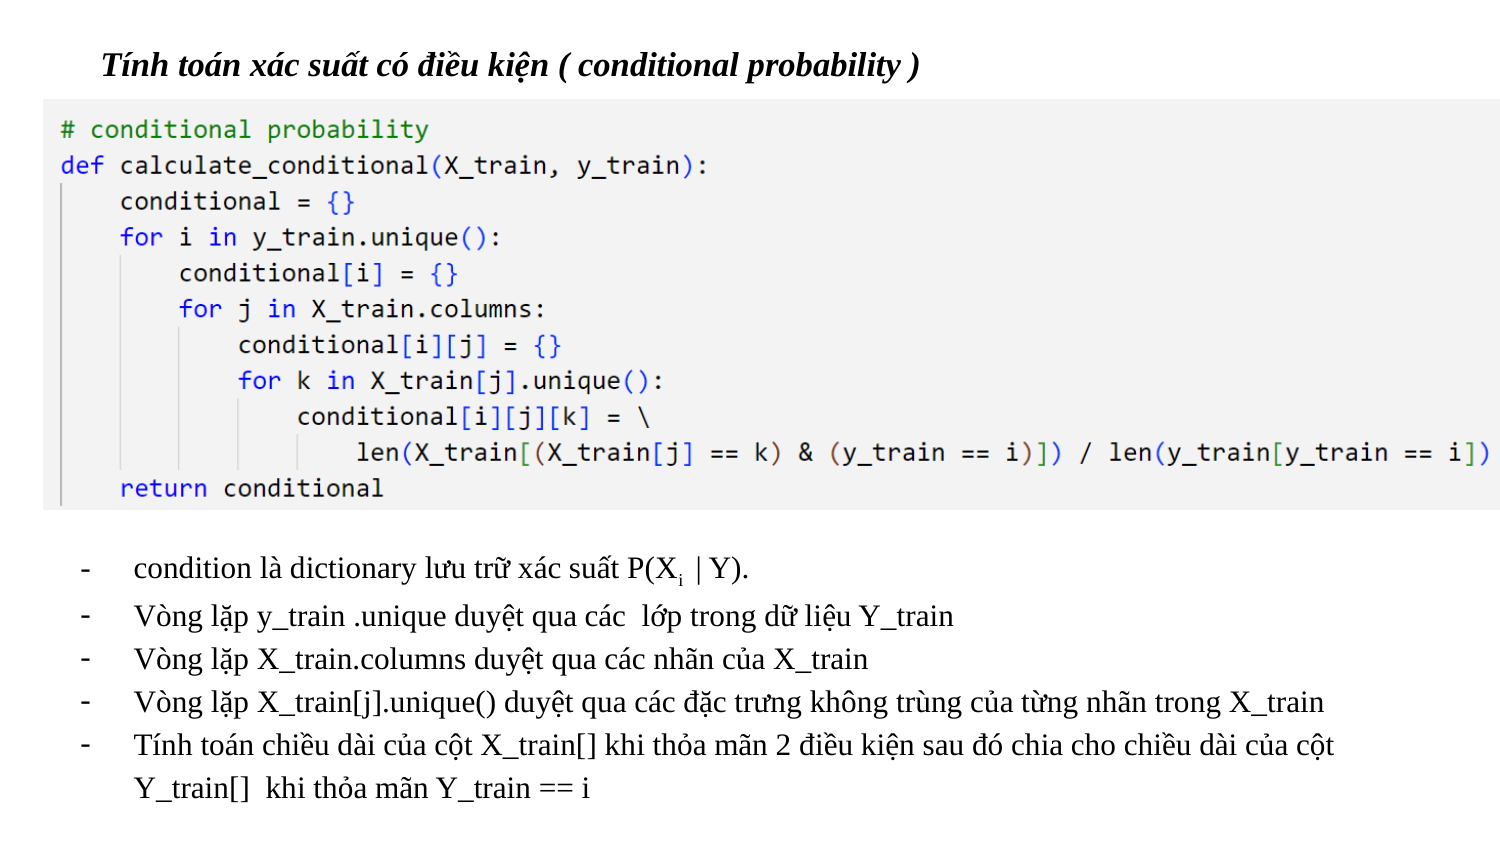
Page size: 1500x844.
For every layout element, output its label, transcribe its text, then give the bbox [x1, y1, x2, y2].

title Tính toán xác suất có điều kiện ( conditional probability ) [85, 21, 1394, 84]
title condition là dictionary lưu trữ xác suất P(Xi | Y). Vòng lặp y_train .unique duyệt qua các lớp trong dữ liệu Y_train Vòng lặp X_train.columns duyệt qua các nhãn của X_train Vòng lặp X_train[j].unique() duyệt qua các đặc trưng không trùng của từng nhãn trong X_train Tính toán chiều dài của cột X_train[] khi thỏa mãn 2 điều kiện sau đó chia cho chiều dài của cột Y_train[] khi thỏa mãn Y_train == i [43, 525, 1457, 793]
picture [43, 99, 1500, 511]
